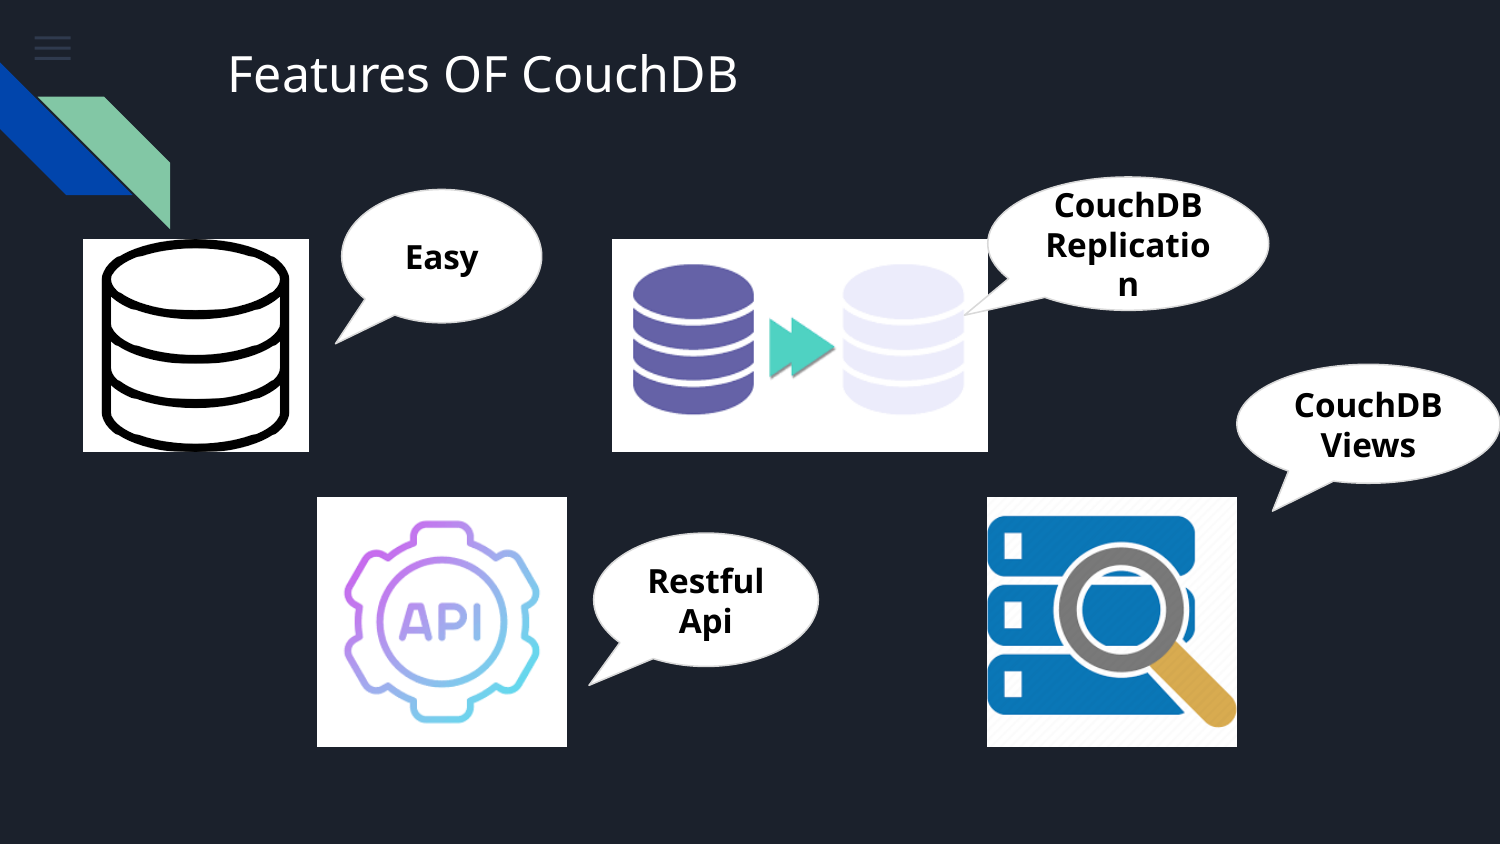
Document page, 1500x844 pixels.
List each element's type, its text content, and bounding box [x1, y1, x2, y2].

picture [987, 497, 1238, 747]
text_box Easy [335, 189, 542, 344]
picture [611, 239, 988, 453]
text_box CouchDB Views [1236, 364, 1500, 512]
picture [83, 239, 309, 453]
text_box Restful Api [589, 533, 819, 686]
text_box CouchDB Replication [988, 176, 1269, 311]
picture [316, 497, 567, 747]
title Features OF CouchDB [212, 27, 1368, 177]
